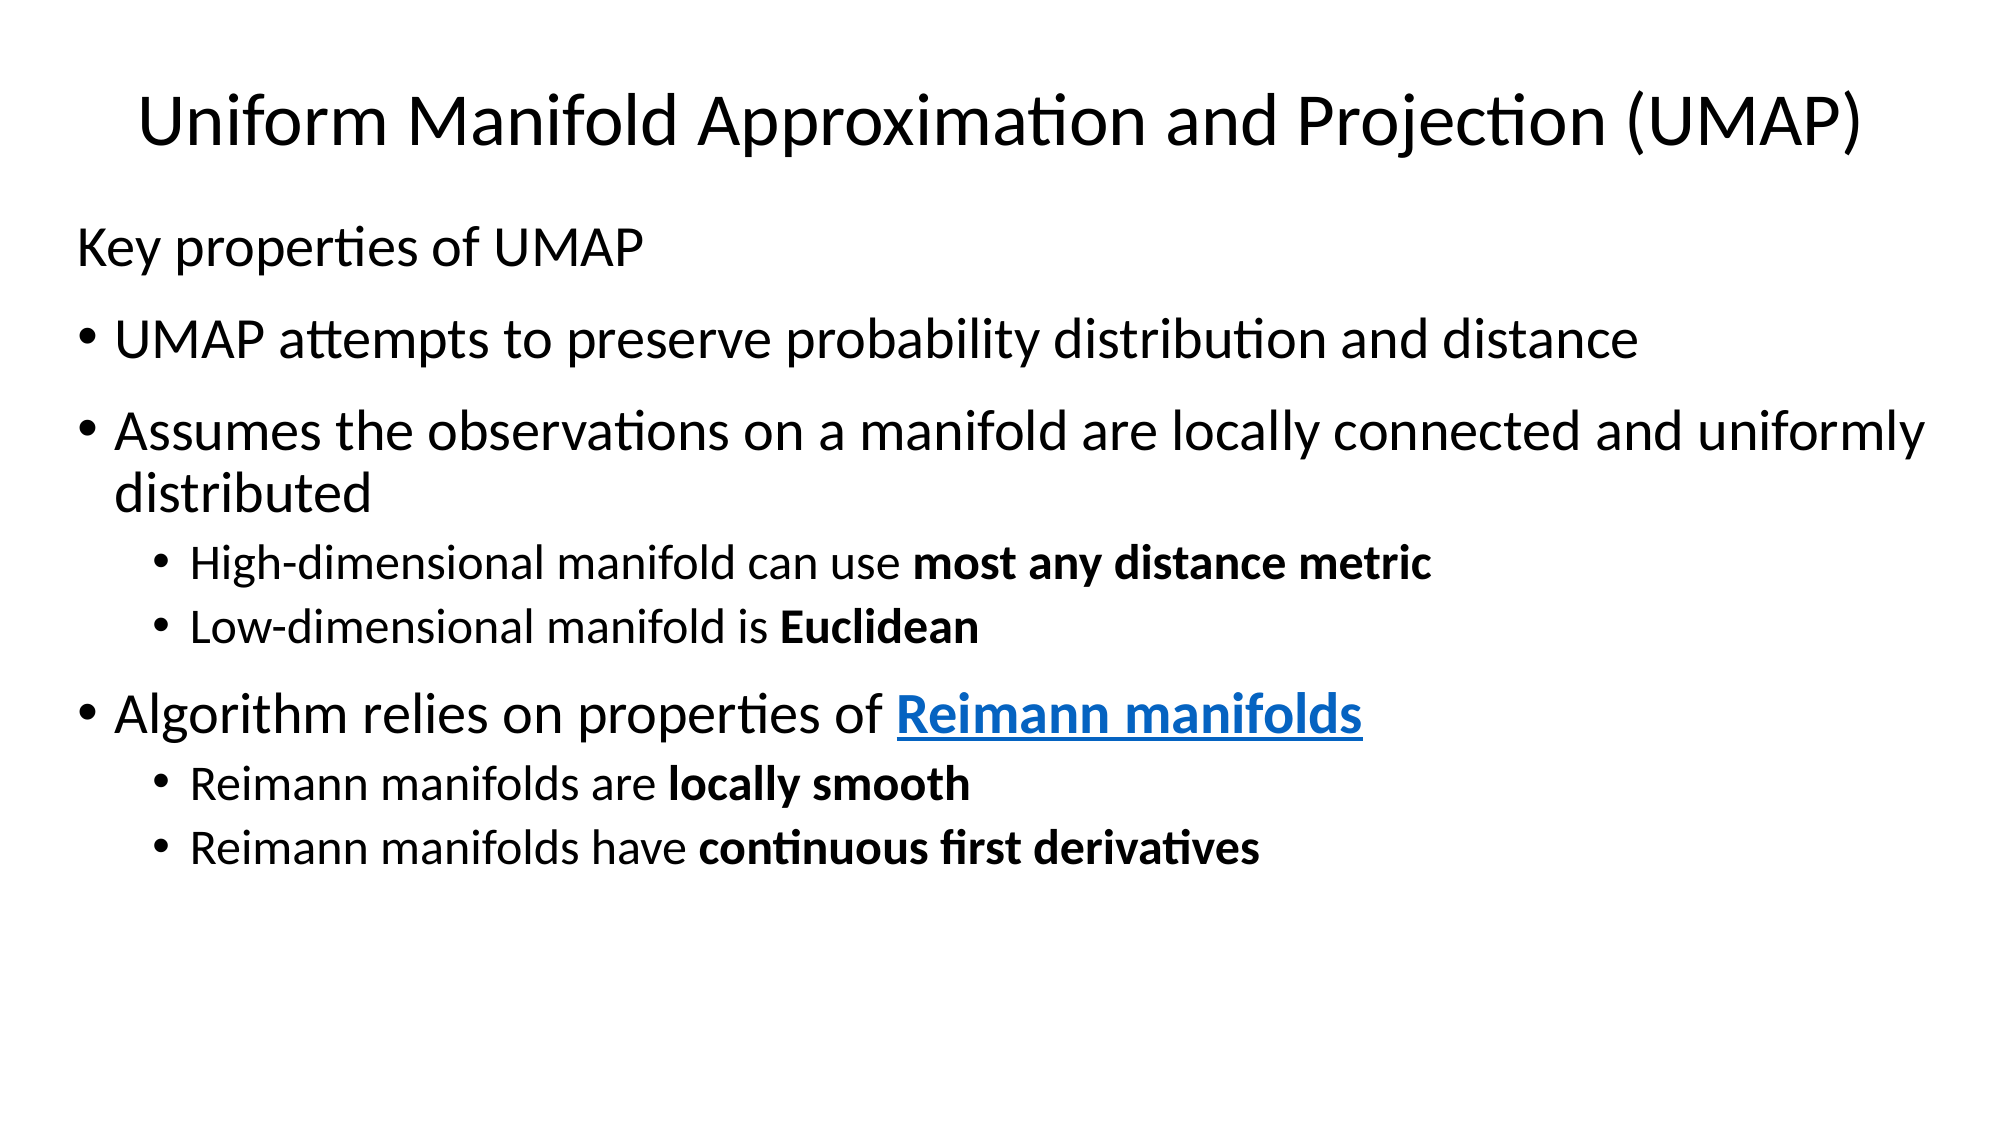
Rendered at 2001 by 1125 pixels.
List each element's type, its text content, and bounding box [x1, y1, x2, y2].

list Key properties of UMAP UMAP attempts to preserve probability distribution and distance Assumes the observations on a manifold are locally connected and uniformly distributed High-dimensional manifold can use most any distance metric Low-dimensional manifold is Euclidean Algorithm relies on properties of Reimann manifolds Reimann manifolds are locally smooth Reimann manifolds have continuous first derivatives [62, 208, 1953, 1096]
title Uniform Manifold Approximation and Projection (UMAP) [122, 66, 1911, 176]
